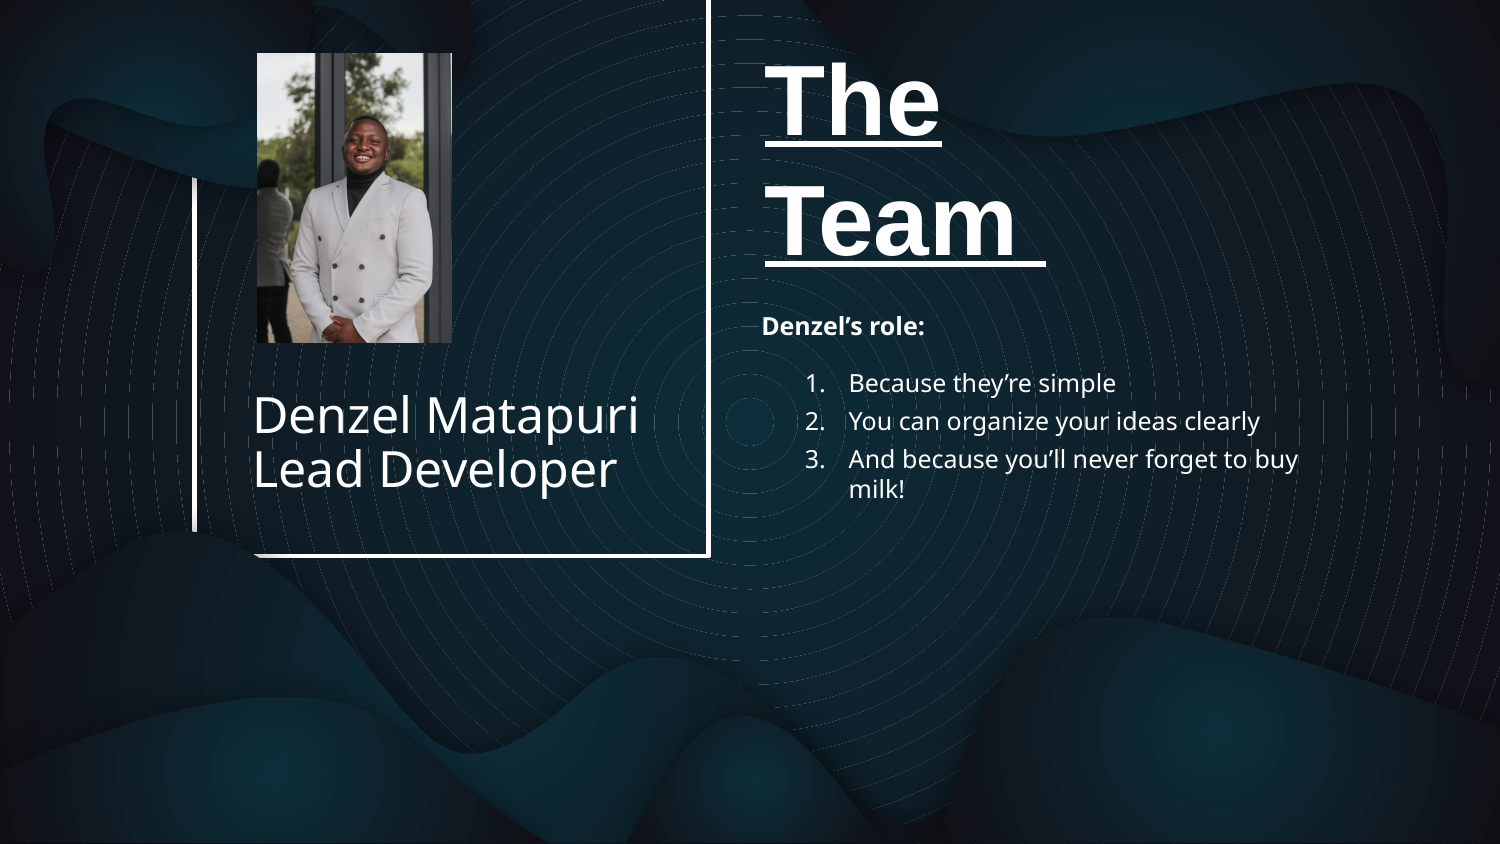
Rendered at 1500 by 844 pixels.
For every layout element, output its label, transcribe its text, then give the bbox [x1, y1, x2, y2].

text_box The Team [750, 28, 1114, 283]
picture [257, 53, 452, 343]
title Denzel Matapuri Lead Developer [240, 342, 717, 546]
subtitle Denzel’s role: Because they’re simple You can organize your ideas clearly And because you’ll never forget to buy milk! [750, 297, 1345, 547]
